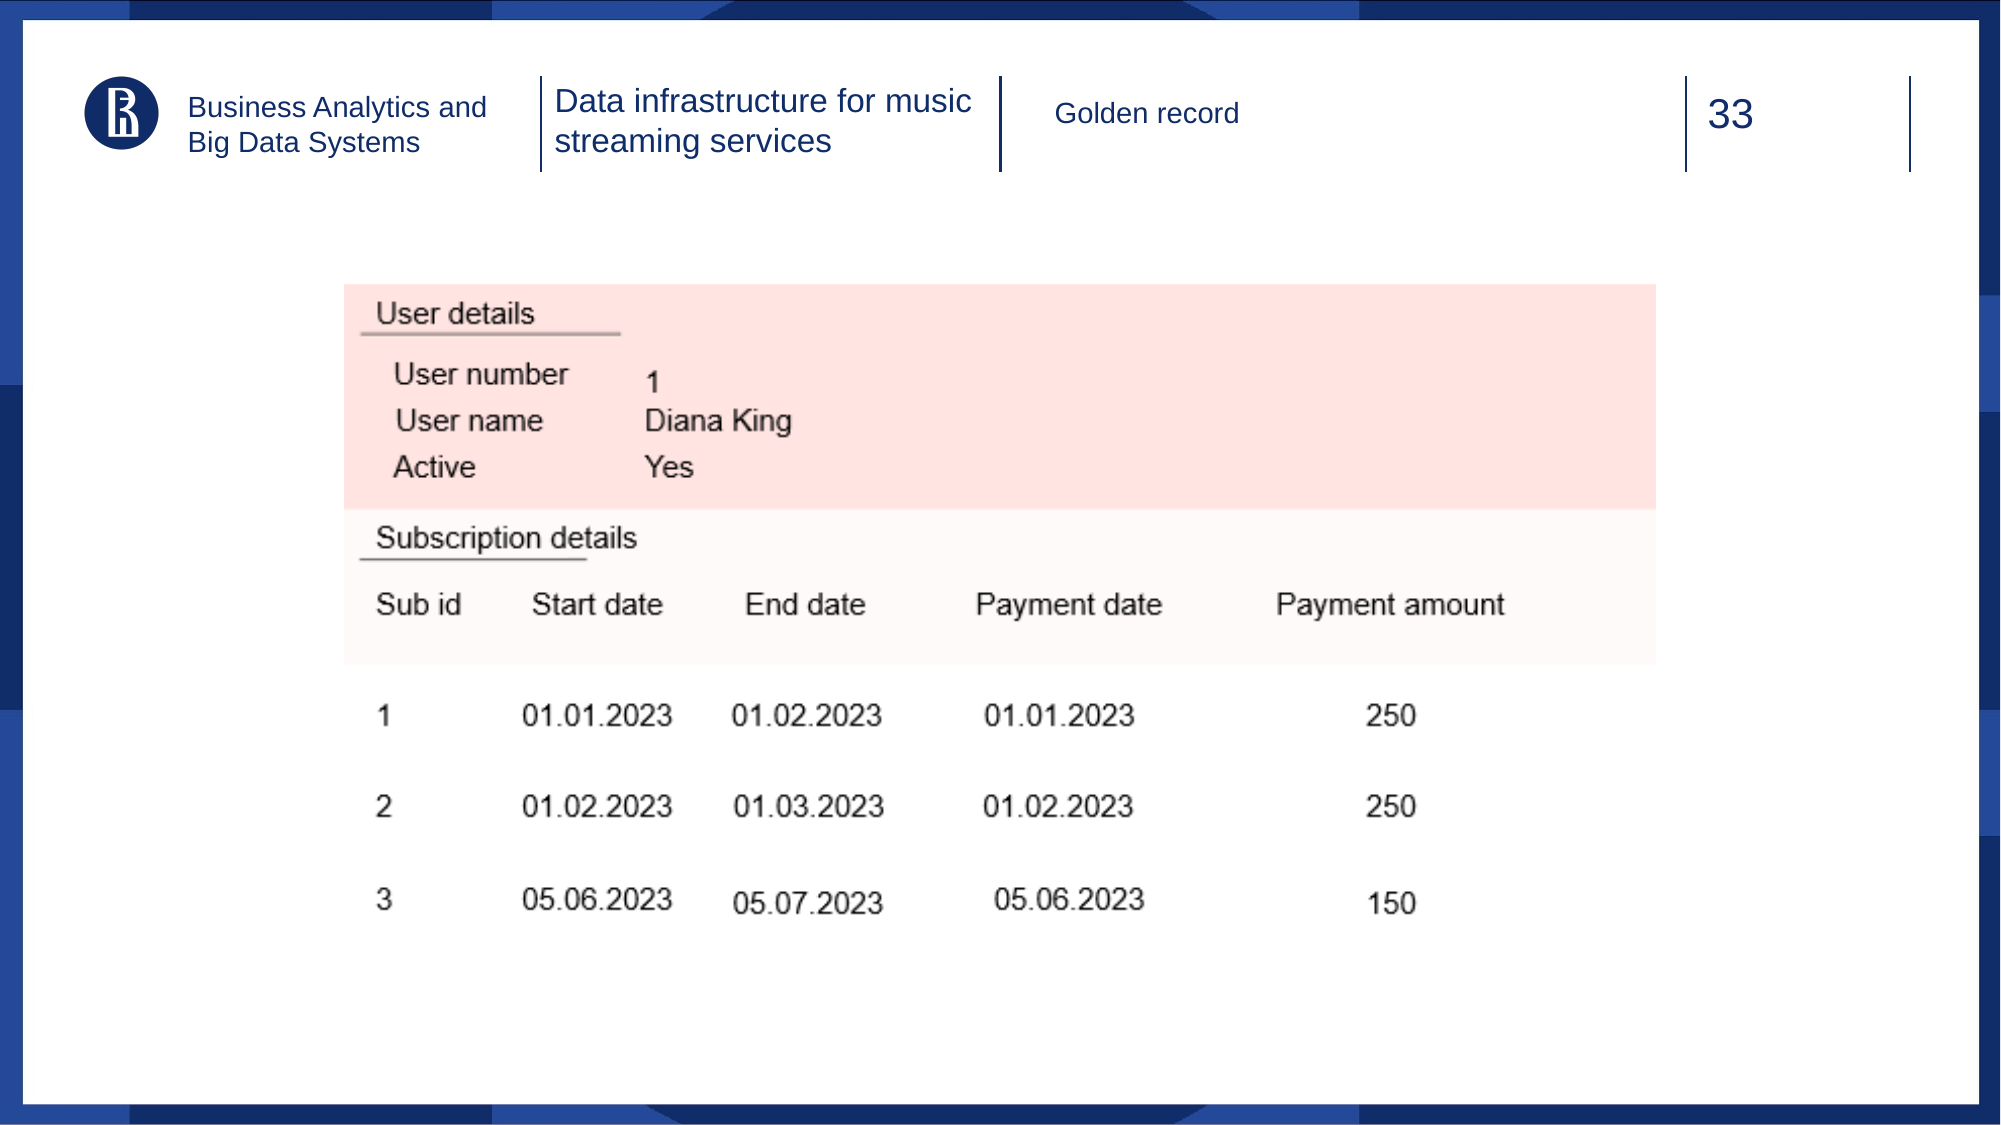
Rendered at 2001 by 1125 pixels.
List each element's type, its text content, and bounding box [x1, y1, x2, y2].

list Business Analytics and Big Data Systems [187, 88, 500, 157]
picture [0, 0, 2001, 1125]
list Golden record [1054, 89, 1395, 157]
list Data infrastructure for music streaming services [554, 78, 1075, 146]
